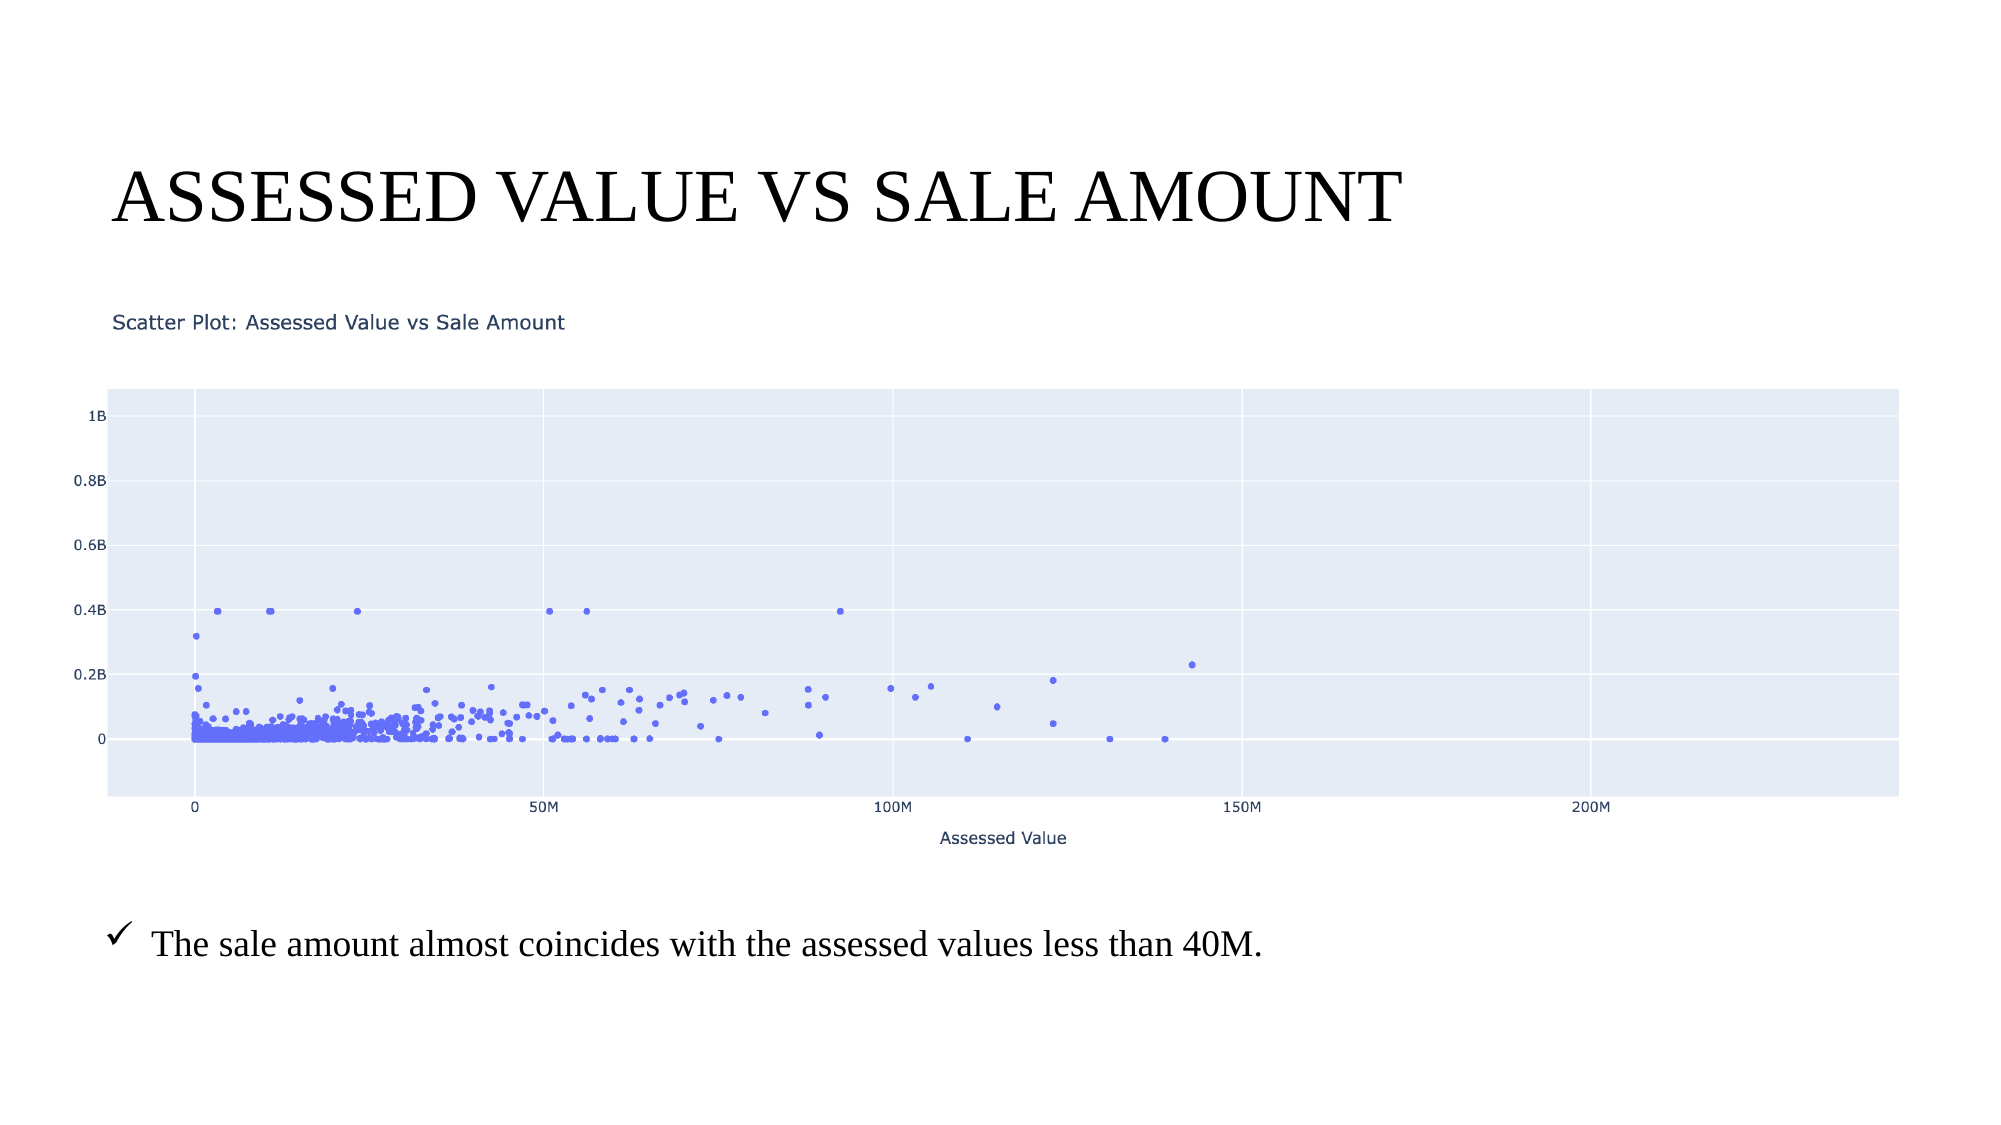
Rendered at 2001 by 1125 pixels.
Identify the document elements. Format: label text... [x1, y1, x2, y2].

picture [33, 285, 1967, 875]
title Assessed Value vs Sale Amount [96, 84, 1848, 285]
text_box The sale amount almost coincides with the assessed values less than 40M. [89, 911, 1280, 1017]
